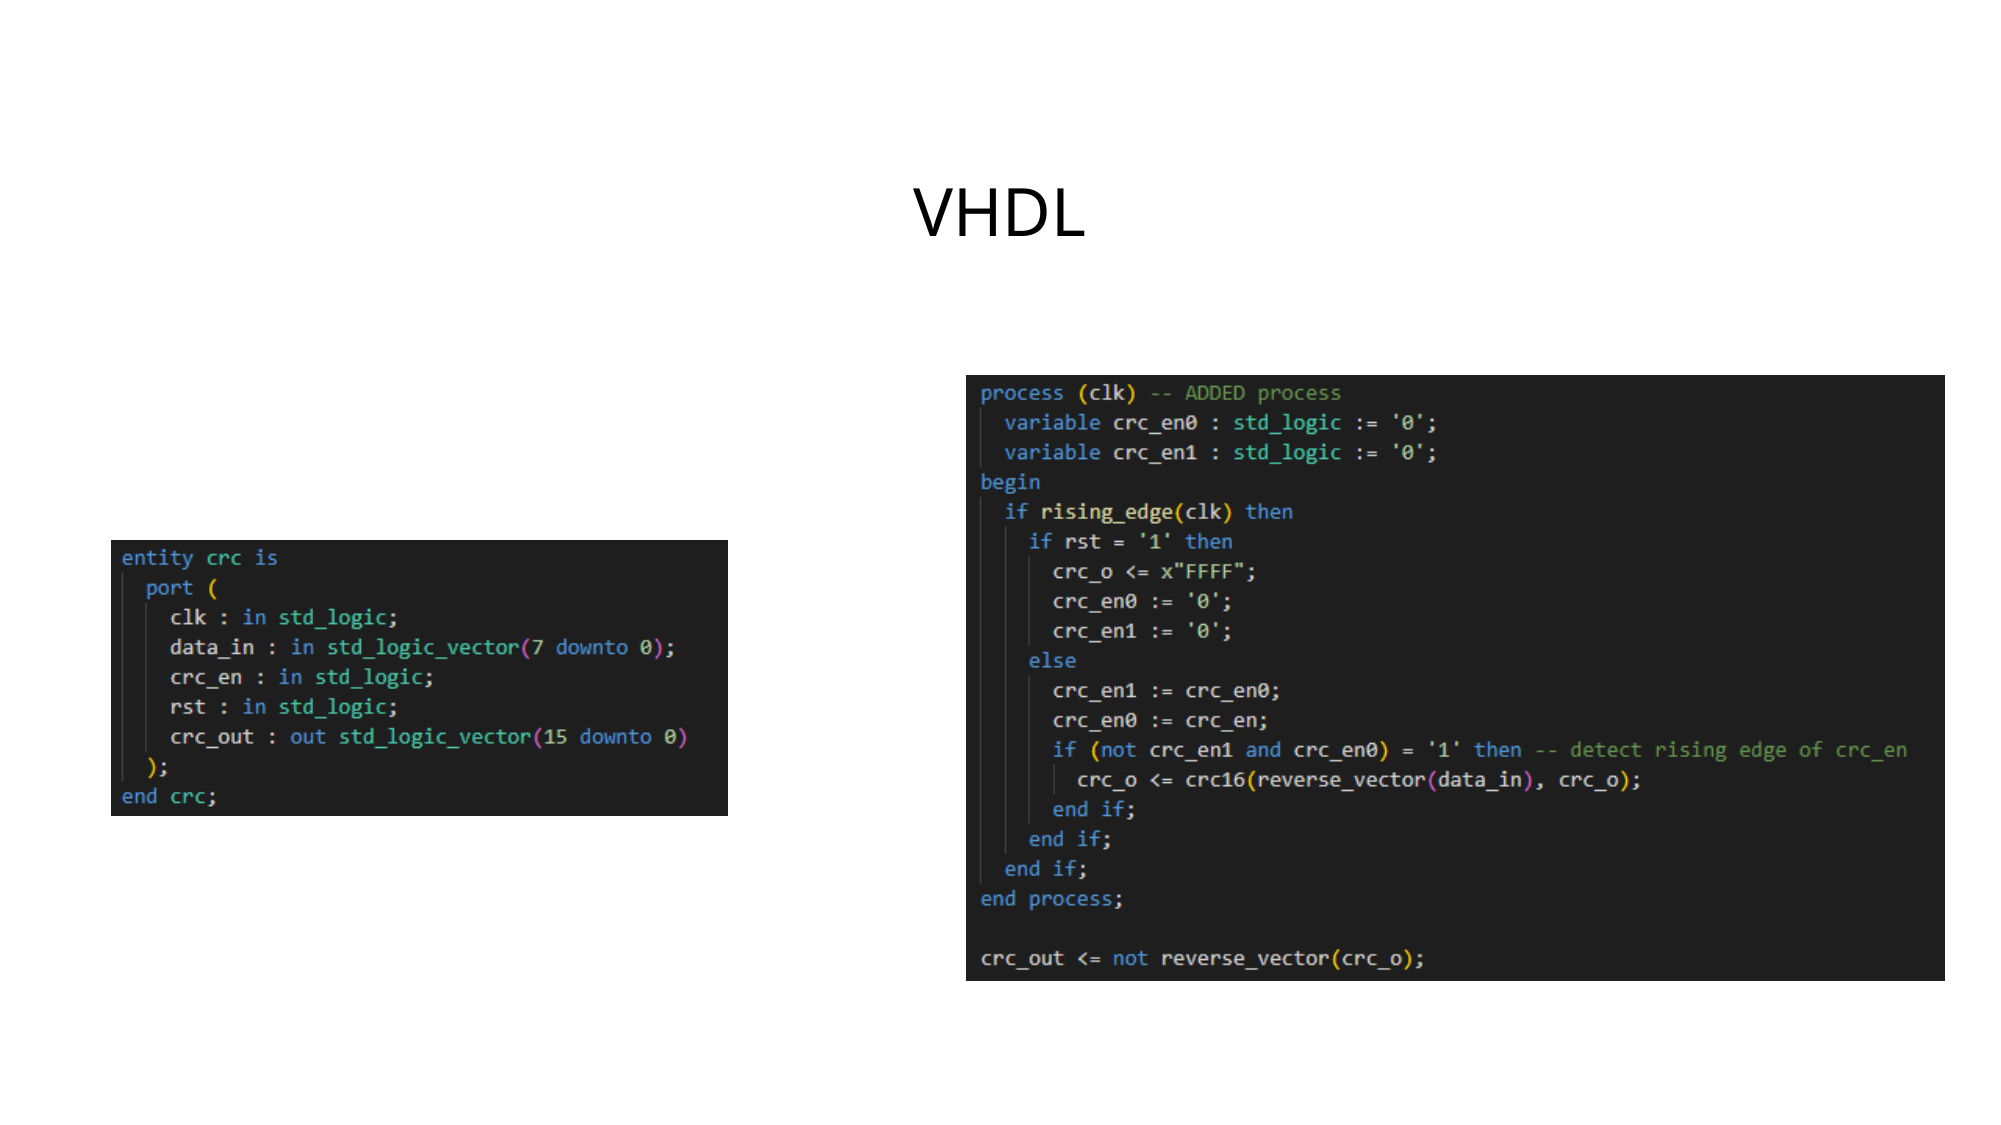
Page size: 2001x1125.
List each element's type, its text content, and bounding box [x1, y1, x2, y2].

title VHDL [293, 171, 1707, 253]
picture [966, 375, 1945, 981]
picture [111, 540, 728, 816]
